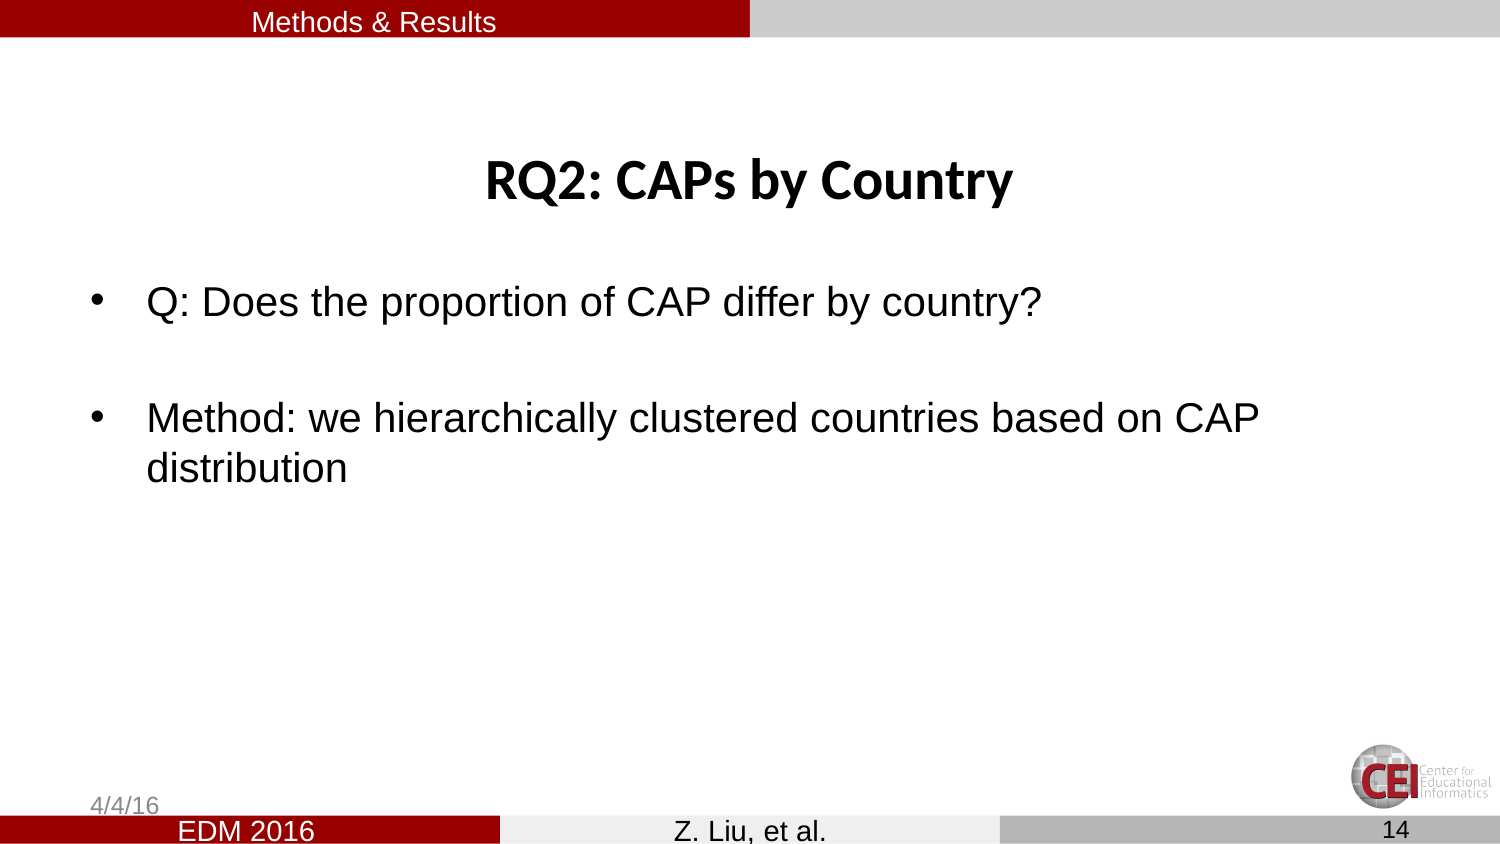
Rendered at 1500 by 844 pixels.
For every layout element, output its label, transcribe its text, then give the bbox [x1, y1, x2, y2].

title RQ2: CAPs by Country [75, 110, 1425, 243]
picture [1339, 735, 1500, 818]
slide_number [75, 782, 425, 805]
text_box Methods & Results [0, 0, 749, 46]
text_box EDM 2016 [0, 805, 493, 844]
slide_number 14 [1074, 805, 1425, 844]
text_box Z. Liu, et al. [514, 805, 988, 844]
list Q: Does the proportion of CAP differ by country? Method: we hierarchically clustered countries based on CAP distribution [75, 266, 1425, 754]
